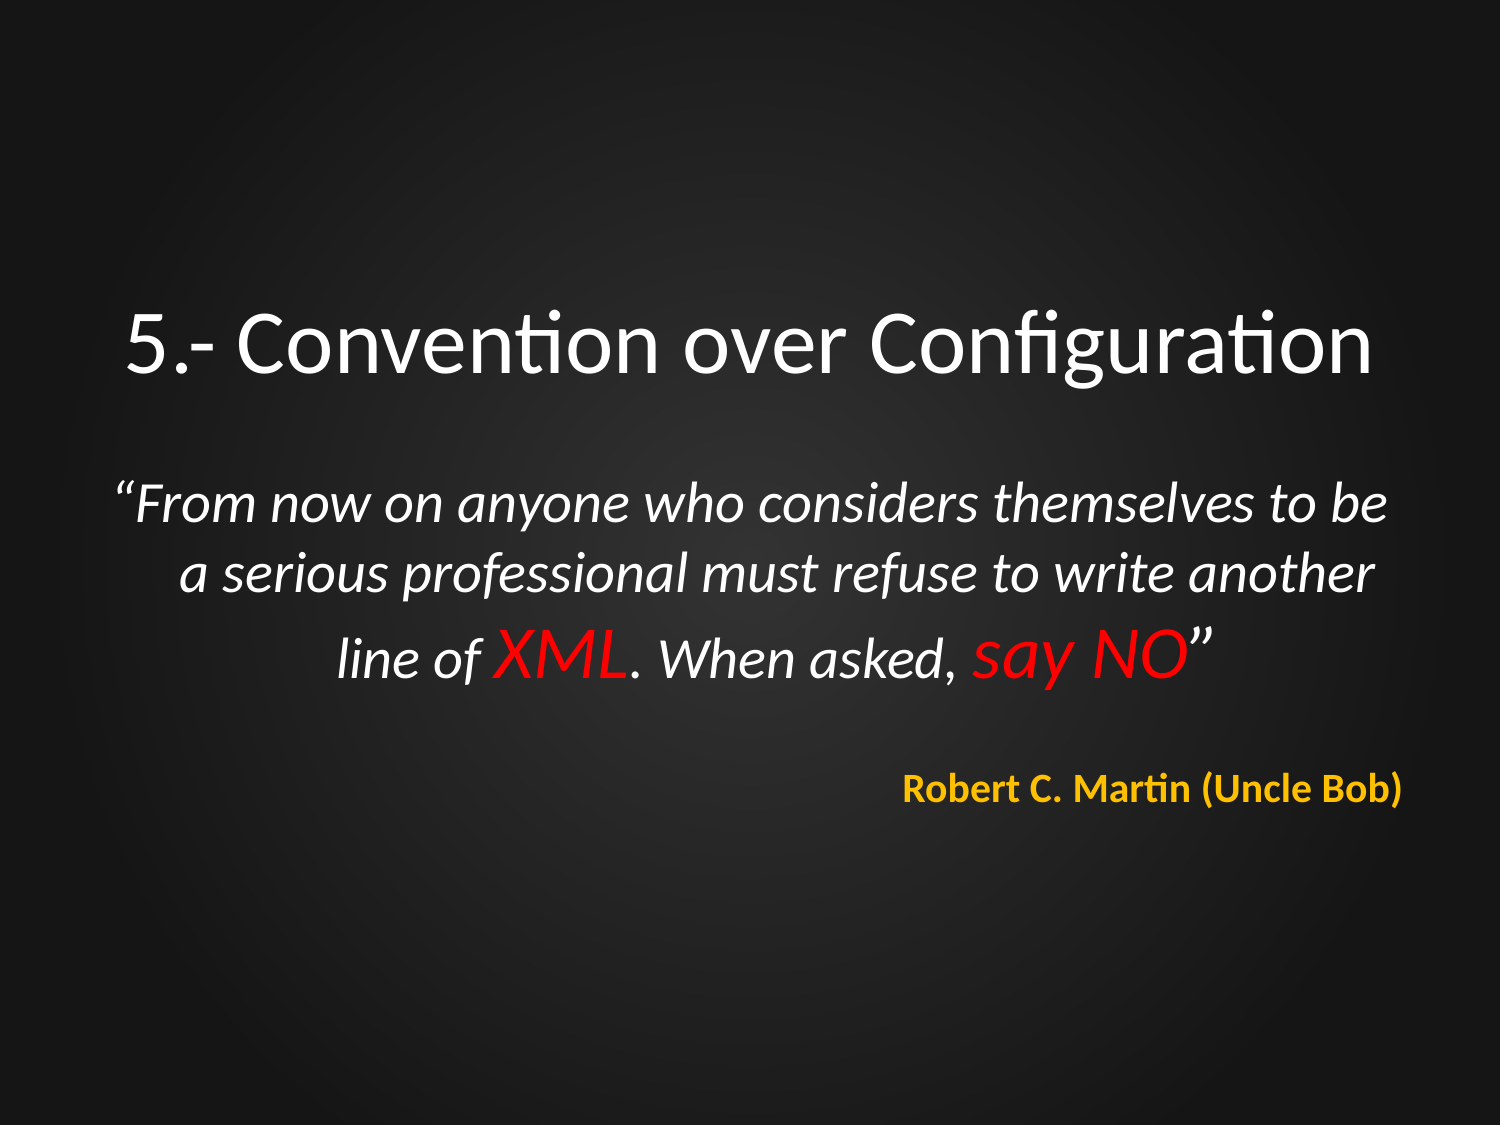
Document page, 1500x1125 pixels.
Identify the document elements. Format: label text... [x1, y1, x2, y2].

text_box “From now on anyone who considers themselves to be a serious professional must refuse to write another line of XML. When asked, say NO” Robert C. Martin (Uncle Bob) [74, 456, 1425, 870]
title 5.- Convention over Configuration [74, 243, 1426, 432]
picture [0, 0, 1500, 1125]
